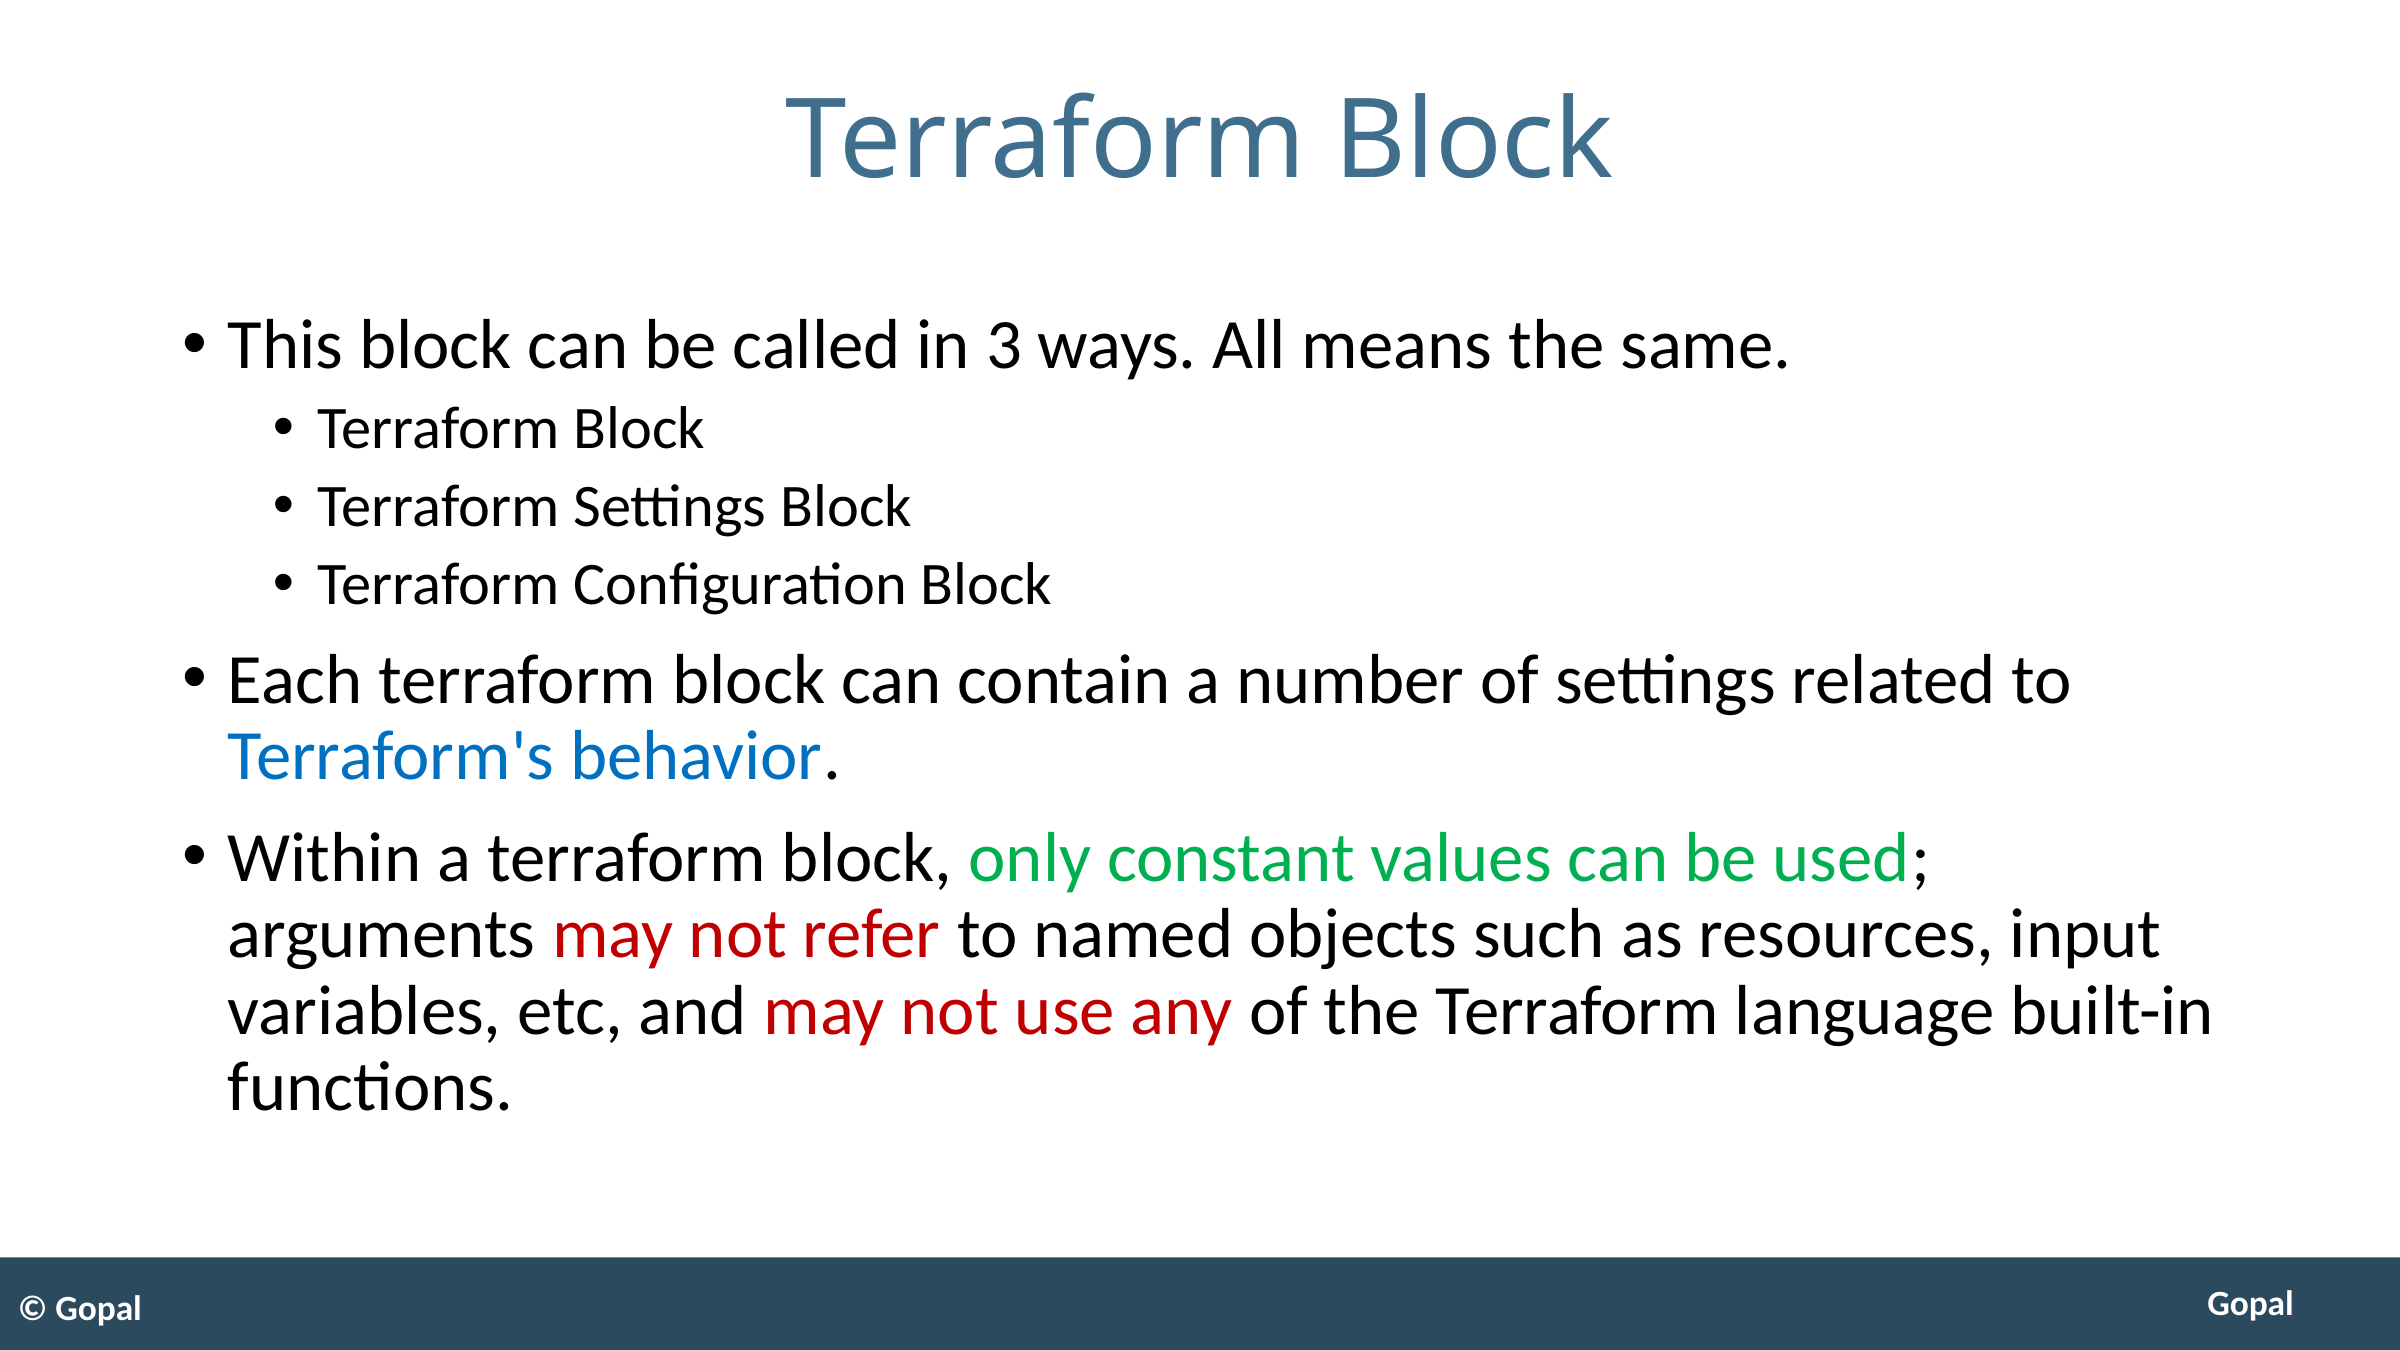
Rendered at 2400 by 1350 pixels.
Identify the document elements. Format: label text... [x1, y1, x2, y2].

list This block can be called in 3 ways. All means the same. Terraform Block Terraform Settings Block Terraform Configuration Block Each terraform block can contain a number of settings related to Terraform's behavior. Within a terraform block, only constant values can be used; arguments may not refer to named objects such as resources, input variables, etc, and may not use any of the Terraform language built-in functions. [165, 298, 2235, 1216]
footer © Gopal [0, 1269, 810, 1342]
title Terraform Block [165, 44, 2235, 240]
